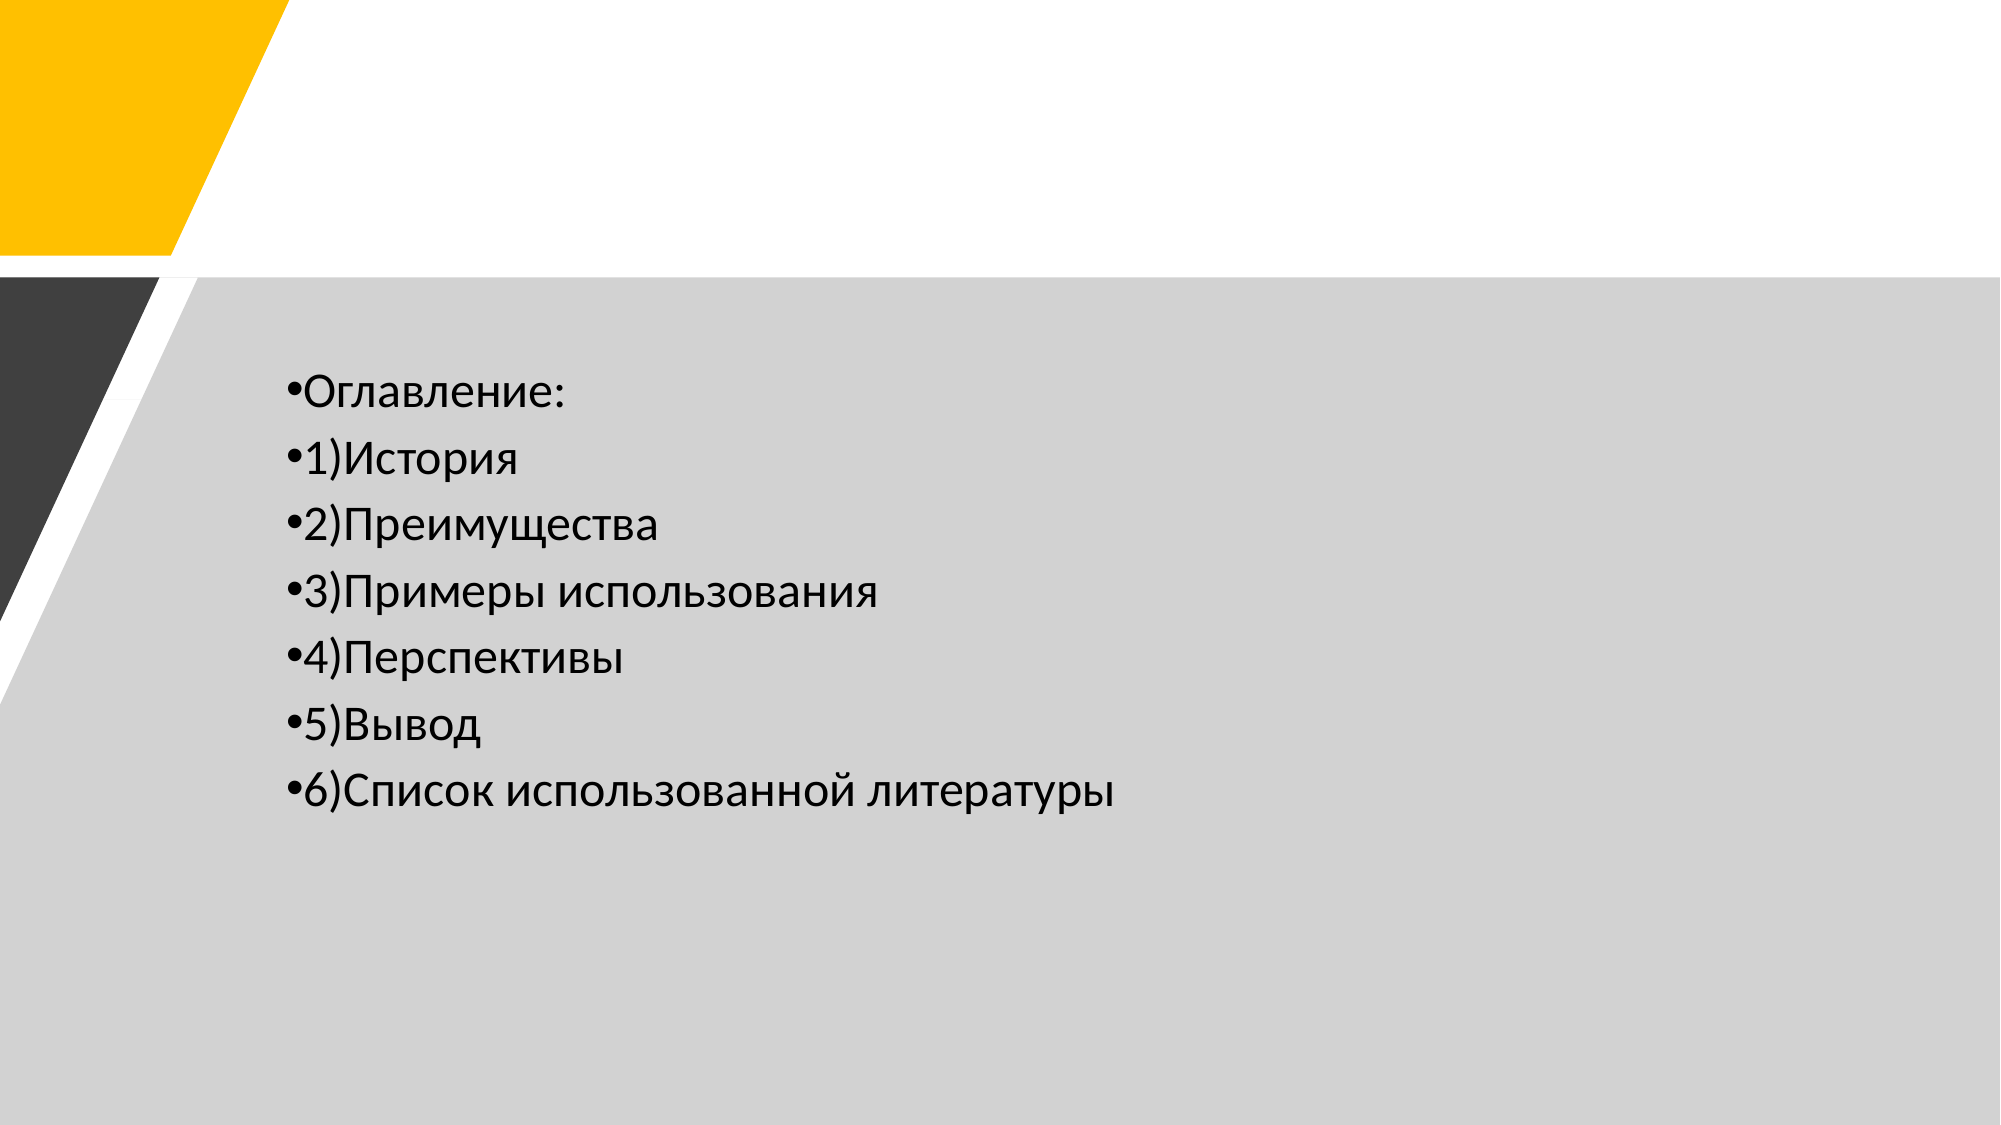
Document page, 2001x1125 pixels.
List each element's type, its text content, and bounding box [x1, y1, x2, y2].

text_box [0, 276, 162, 622]
text_box Оглавление: 1)История 2)Преимущества 3)Примеры использования 4)Перспективы 5)Вывод 6)Список использованной литературы [271, 356, 1808, 1020]
text_box [0, 0, 291, 257]
text_box [0, 276, 2000, 1125]
